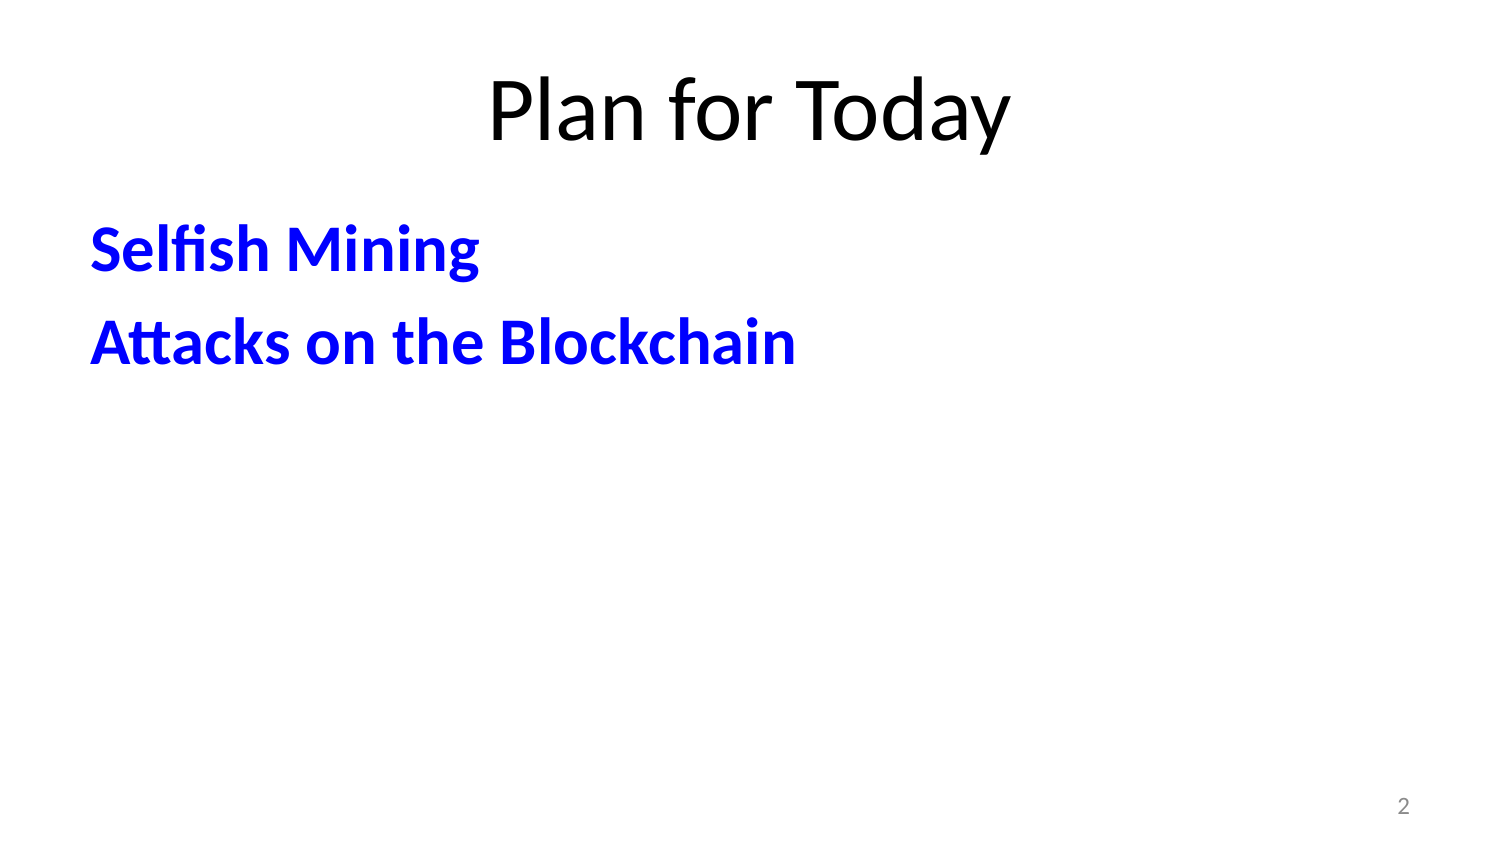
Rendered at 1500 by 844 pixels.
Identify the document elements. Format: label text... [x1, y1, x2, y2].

slide_number 1 [1074, 782, 1425, 827]
title Plan for Today [75, 33, 1425, 175]
list Selfish Mining Attacks on the Blockchain [75, 196, 1425, 754]
